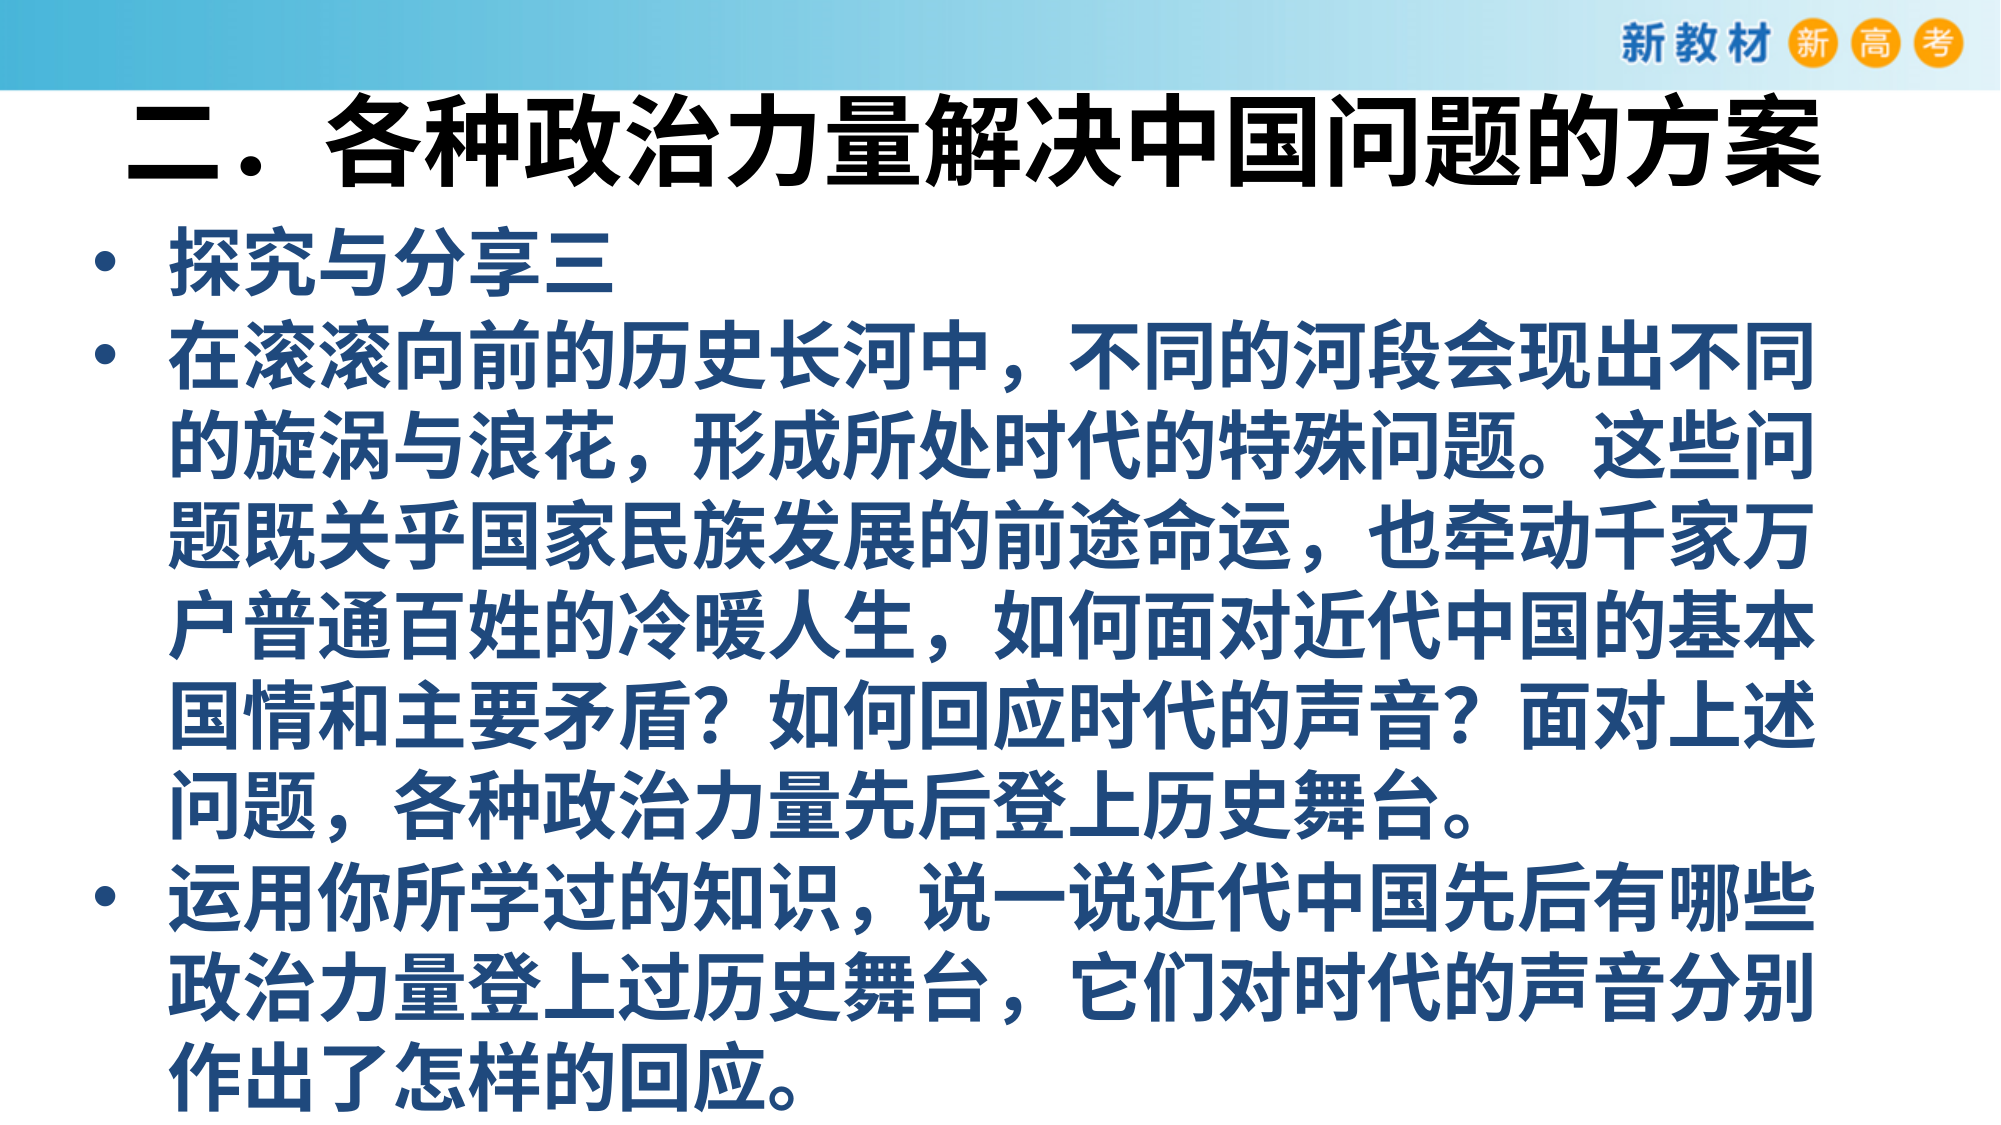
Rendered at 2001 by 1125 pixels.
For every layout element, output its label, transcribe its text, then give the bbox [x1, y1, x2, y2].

list 探究与分享三 在滚滚向前的历史长河中，不同的河段会现出不同的旋涡与浪花，形成所处时代的特殊问题。这些问题既关乎国家民族发展的前途命运，也牵动千家万户普通百姓的冷暖人生，如何面对近代中国的基本国情和主要矛盾？如何回应时代的声音？面对上述问题，各种政治力量先后登上历史舞台。 运用你所学过的知识，说一说近代中国先后有哪些政治力量登上过历史舞台，它们对时代的声音分别作出了怎样的回应。 [76, 207, 1878, 951]
picture [0, 0, 2001, 1125]
title 二．各种政治力量解决中国问题的方案 [0, 44, 1948, 233]
